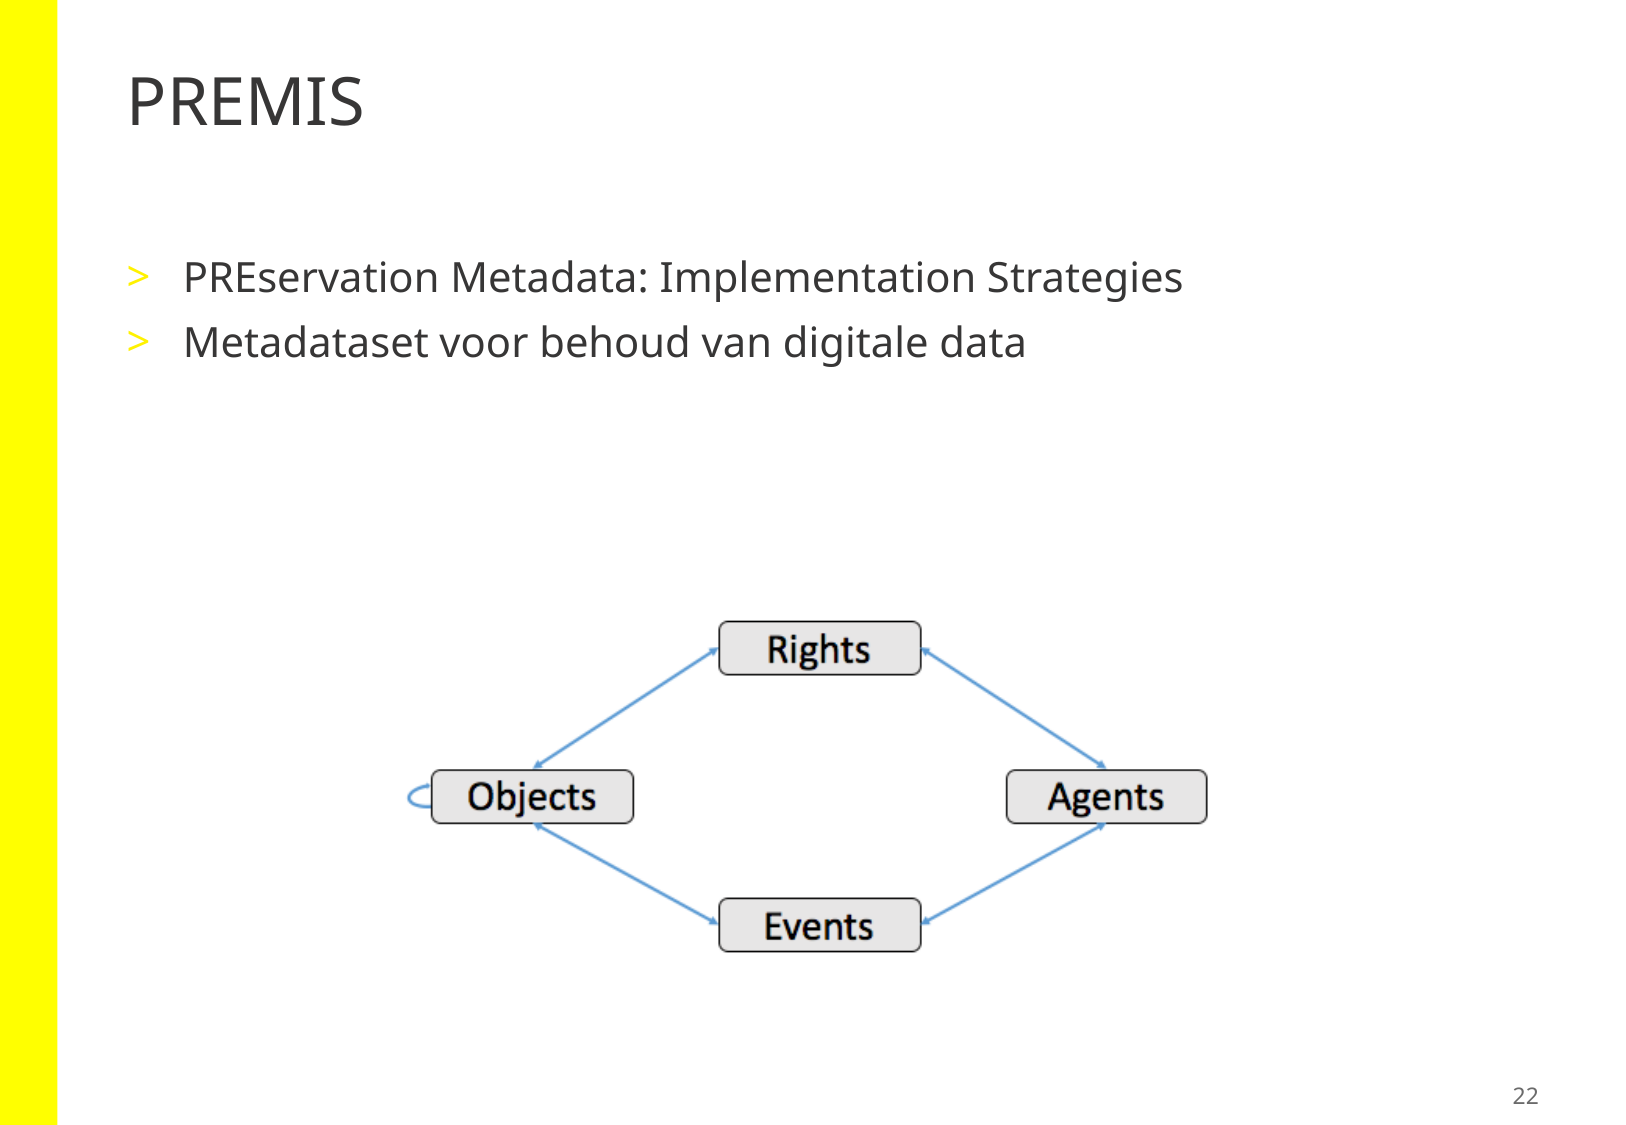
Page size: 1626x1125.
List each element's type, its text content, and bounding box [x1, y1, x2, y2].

picture [374, 560, 1250, 1023]
title PREMIS [111, 59, 1514, 222]
slide_number 22 [1424, 1075, 1548, 1120]
list PREservation Metadata: Implementation Strategies Metadataset voor behoud van digitale data [111, 243, 1514, 1063]
